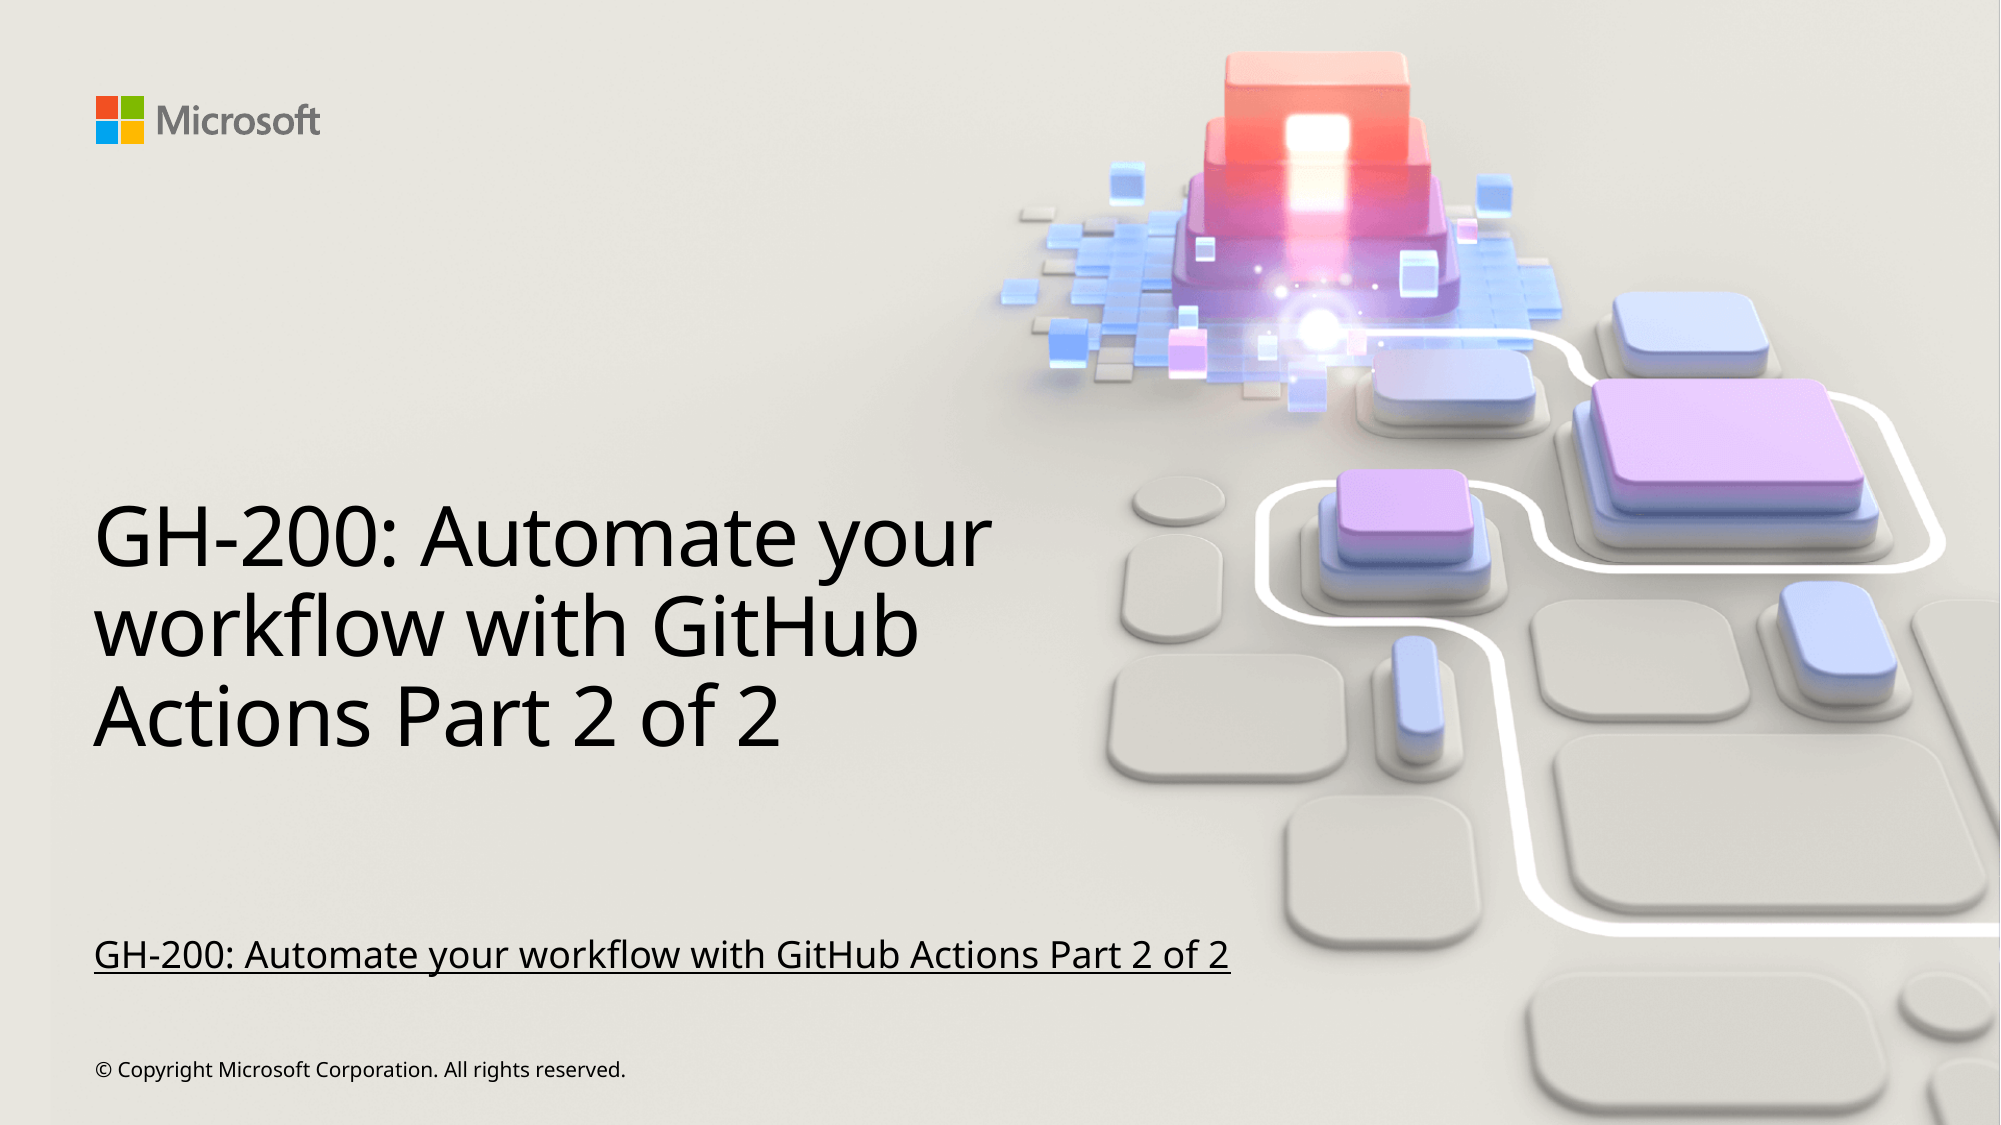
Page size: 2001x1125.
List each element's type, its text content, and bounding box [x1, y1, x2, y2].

footer © Copyright Microsoft Corporation. All rights reserved. [95, 1053, 776, 1086]
picture [0, 0, 2000, 1125]
title GH-200: Automate your workflow with GitHub Actions Part 2 of 2 [93, 490, 1037, 765]
list GH-200: Automate your workflow with GitHub Actions Part 2 of 2 [93, 931, 1313, 974]
